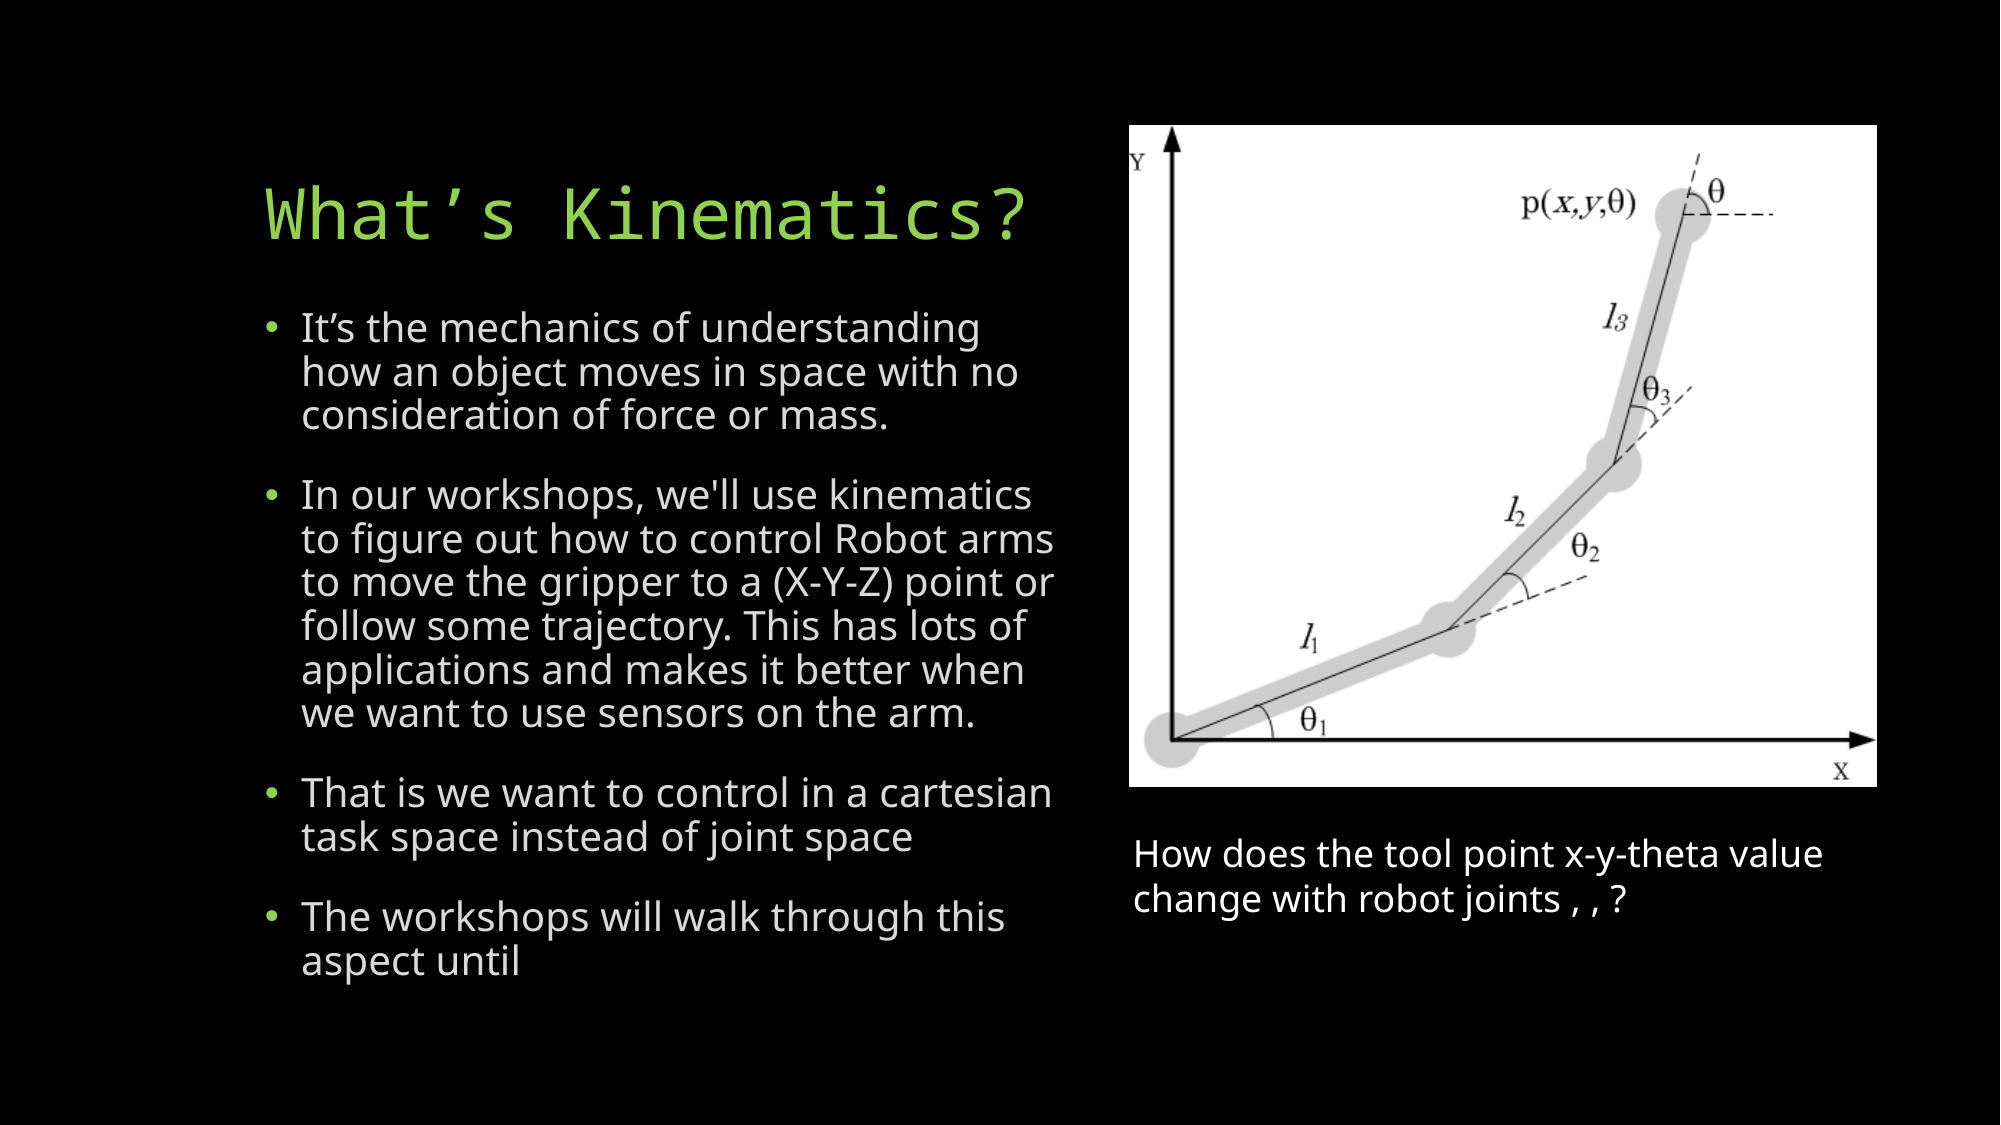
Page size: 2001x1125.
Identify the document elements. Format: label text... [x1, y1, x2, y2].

list It’s the mechanics of understanding how an object moves in space with no consideration of force or mass. In our workshops, we'll use kinematics to figure out how to control Robot arms to move the gripper to a (X-Y-Z) point or follow some trajectory. This has lots of applications and makes it better when we want to use sensors on the arm. That is we want to control in a cartesian task space instead of joint space The workshops will walk through this aspect until [249, 299, 1083, 1000]
picture [1129, 125, 1877, 788]
title What’s Kinematics? [249, 75, 1750, 263]
